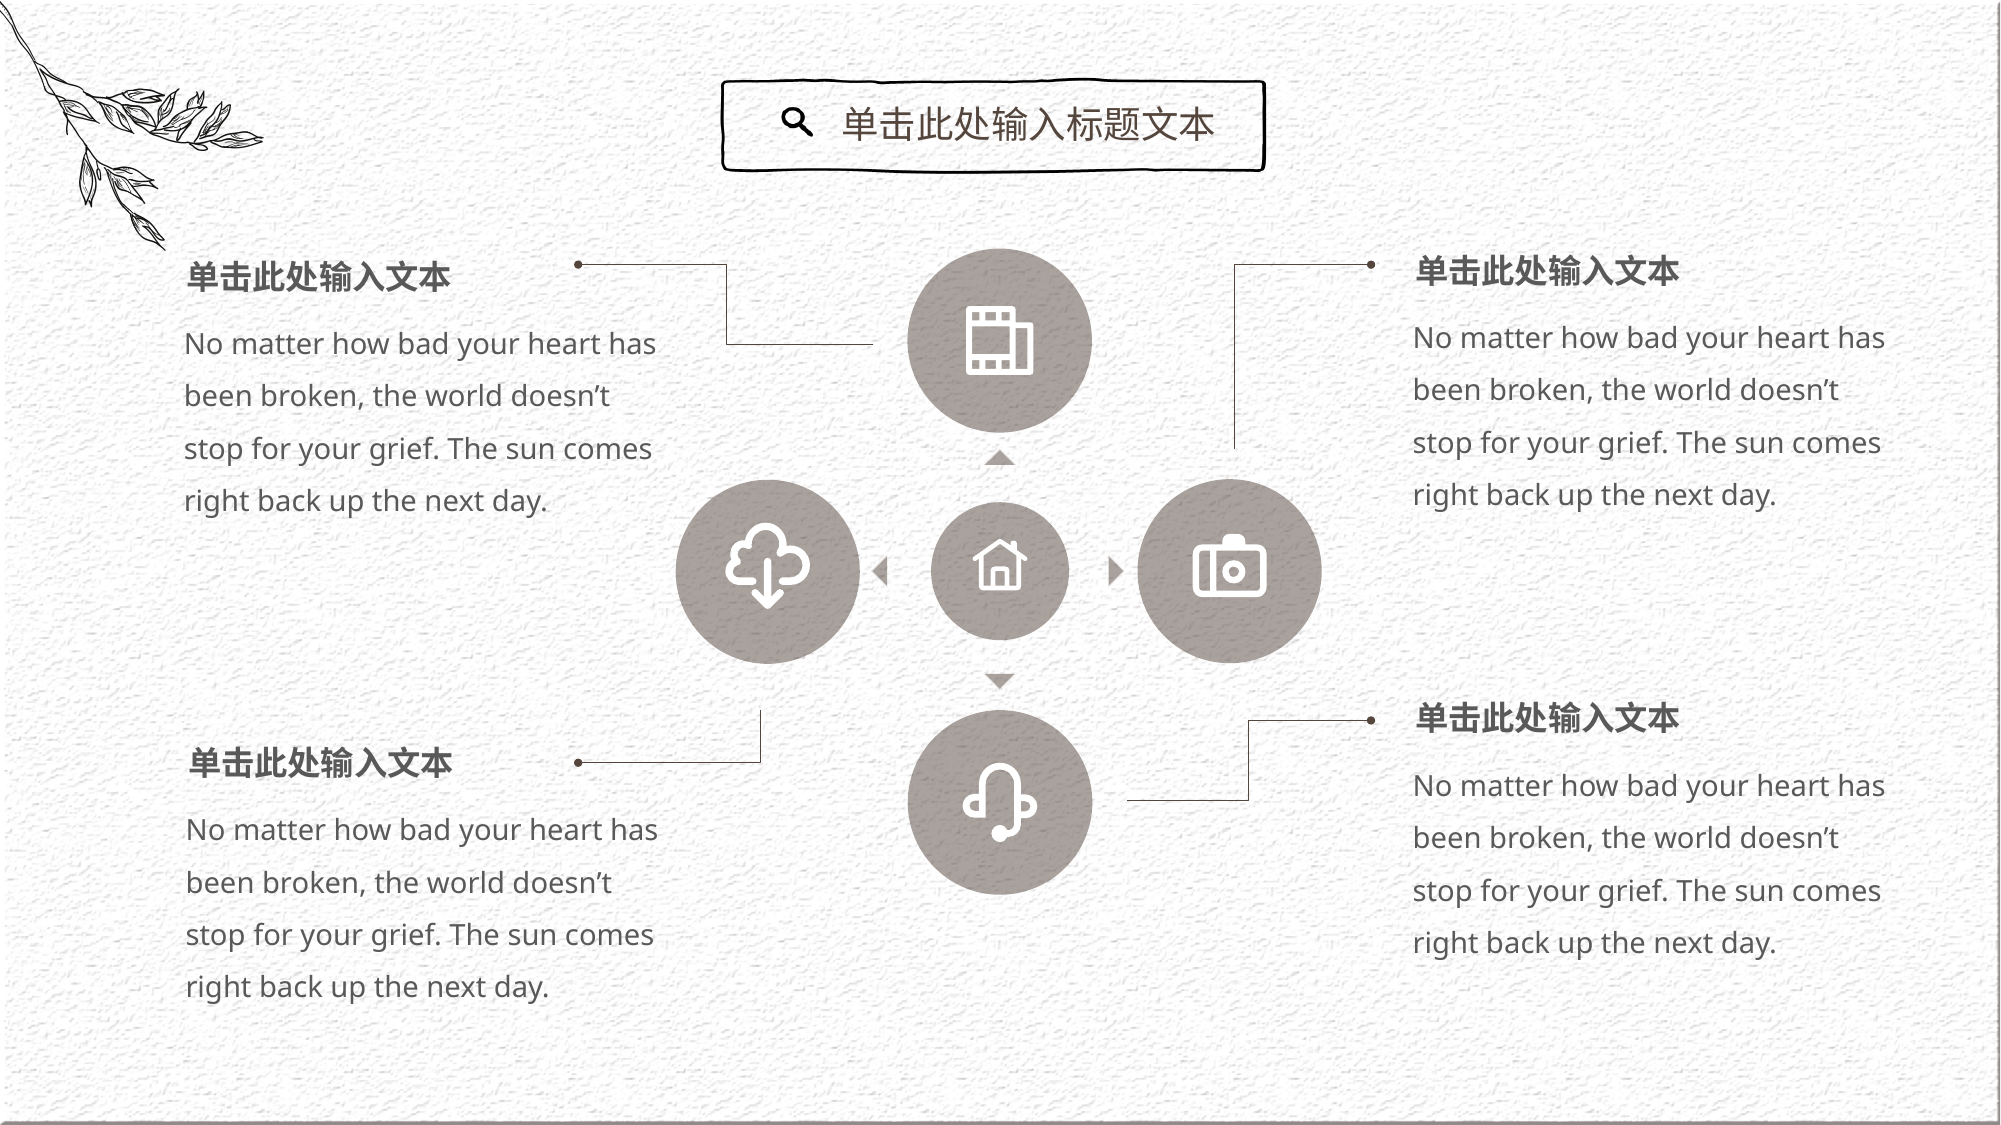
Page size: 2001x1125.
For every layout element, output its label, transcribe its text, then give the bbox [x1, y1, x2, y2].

text_box No matter how bad your heart has been broken, the world doesn’t stop for your grief. The sun comes right back up the next day. [1398, 742, 1905, 967]
picture [0, 0, 2001, 1125]
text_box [1137, 479, 1322, 664]
text_box [1234, 260, 1376, 449]
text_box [931, 502, 1069, 641]
text_box No matter how bad your heart has been broken, the world doesn’t stop for your grief. The sun comes right back up the next day. [168, 300, 676, 525]
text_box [907, 710, 1093, 895]
text_box 单击此处输入文本 [173, 734, 470, 790]
text_box [574, 709, 762, 767]
text_box [870, 554, 888, 588]
text_box No matter how bad your heart has been broken, the world doesn’t stop for your grief. The sun comes right back up the next day. [1398, 294, 1905, 519]
text_box 单击此处输入文本 [1400, 690, 1697, 745]
text_box [1108, 554, 1125, 588]
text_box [907, 248, 1092, 433]
text_box 单击此处输入文本 [171, 248, 468, 304]
text_box No matter how bad your heart has been broken, the world doesn’t stop for your grief. The sun comes right back up the next day. [170, 786, 678, 1012]
text_box [983, 448, 1017, 465]
text_box [1127, 716, 1376, 801]
text_box [574, 260, 874, 346]
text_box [675, 479, 860, 664]
text_box 单击此处输入文本 [1400, 242, 1697, 298]
text_box [983, 673, 1017, 691]
